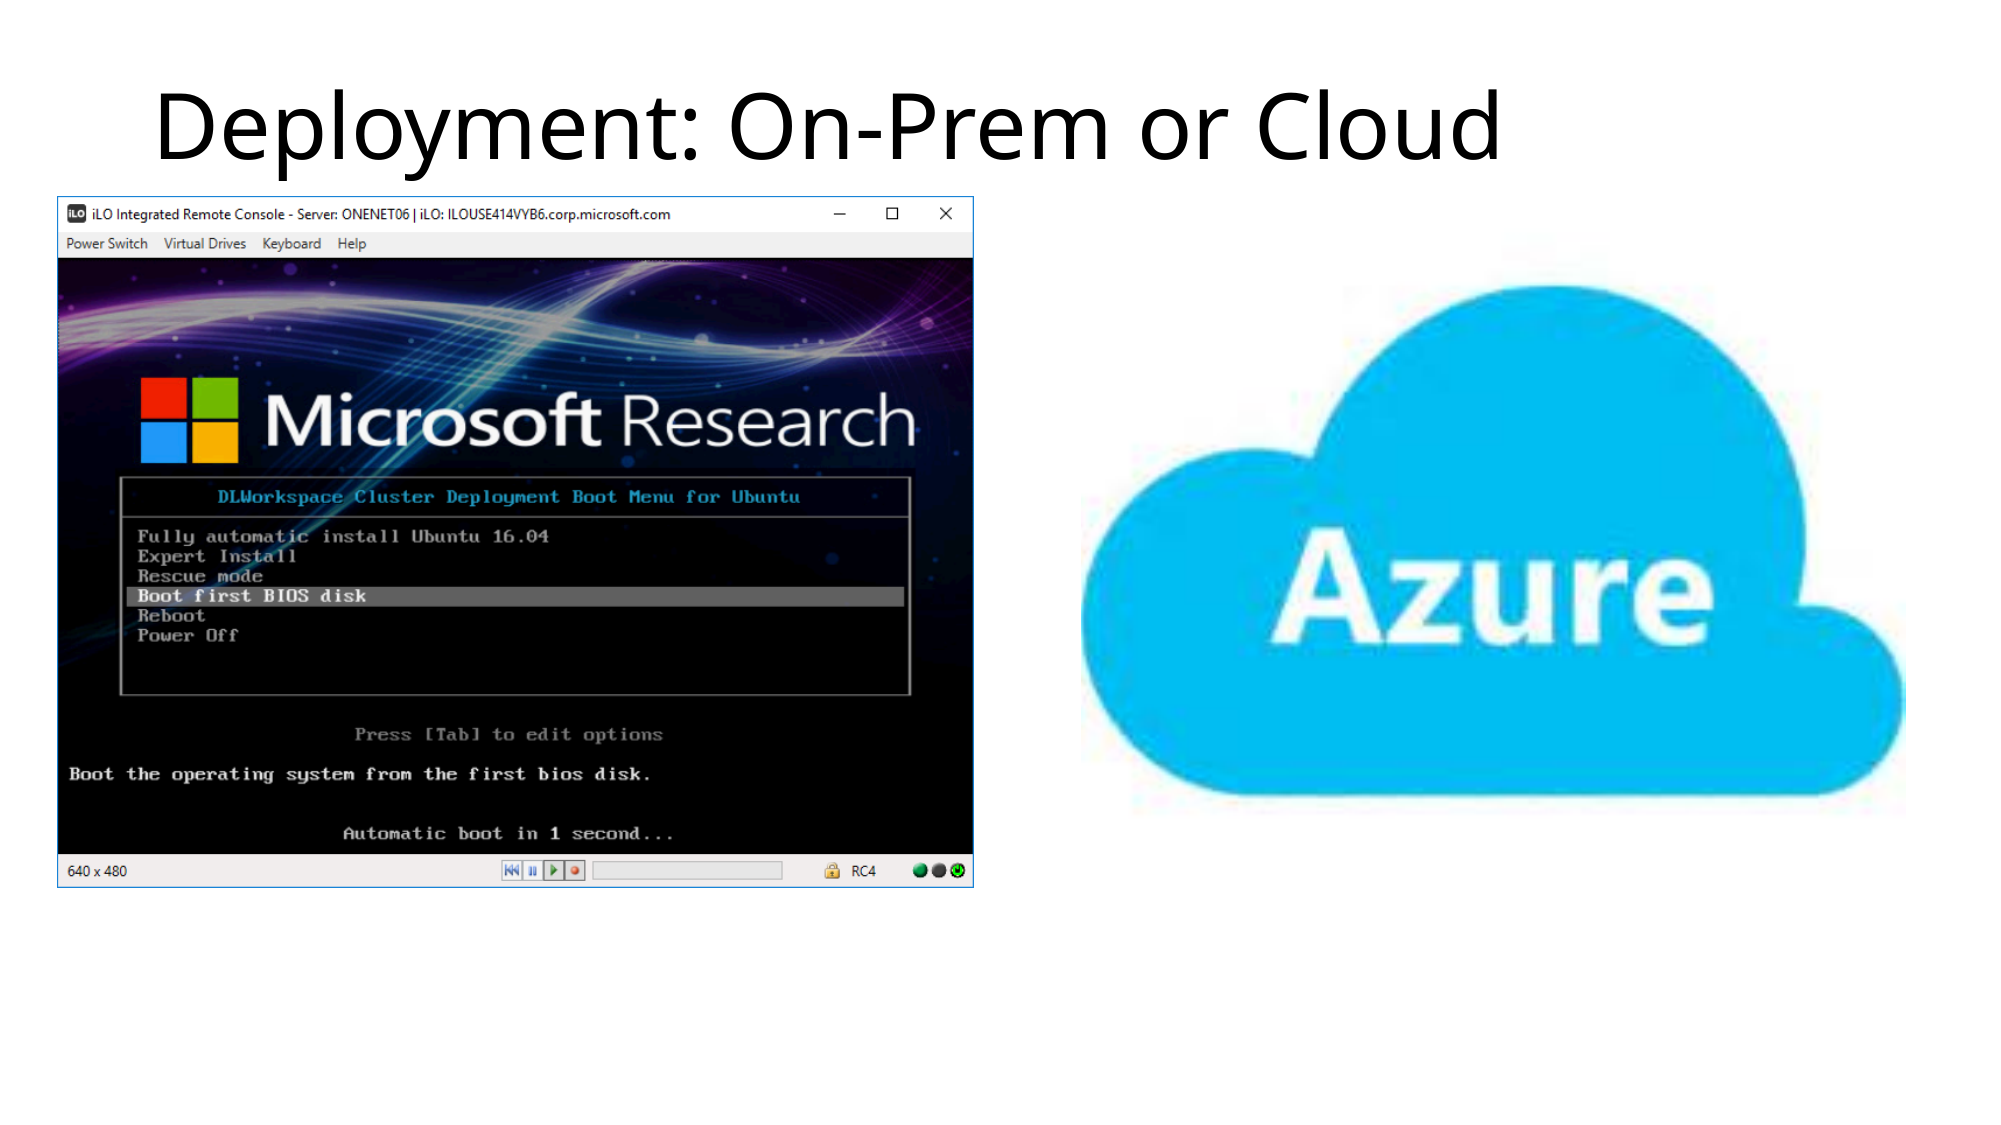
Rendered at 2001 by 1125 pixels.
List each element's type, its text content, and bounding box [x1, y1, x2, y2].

title Deployment: On-Prem or Cloud [137, 21, 1863, 239]
picture [57, 196, 974, 888]
picture [1081, 129, 1906, 955]
